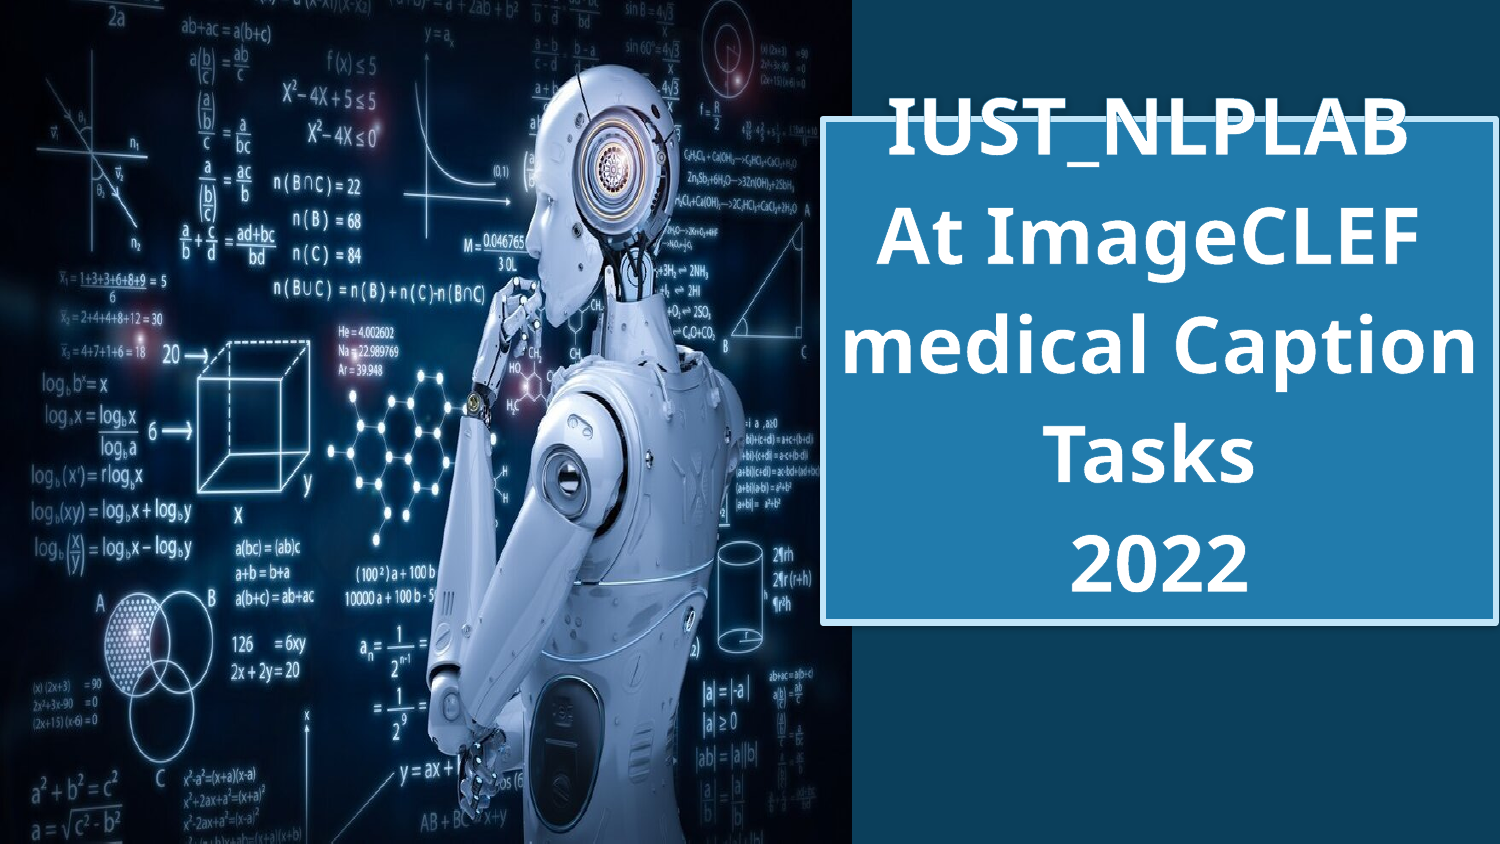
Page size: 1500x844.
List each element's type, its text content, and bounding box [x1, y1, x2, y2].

text_box IUST_NLPLAB At ImageCLEF medical Caption Tasks 2022 [856, 116, 1499, 626]
picture [0, 0, 852, 844]
